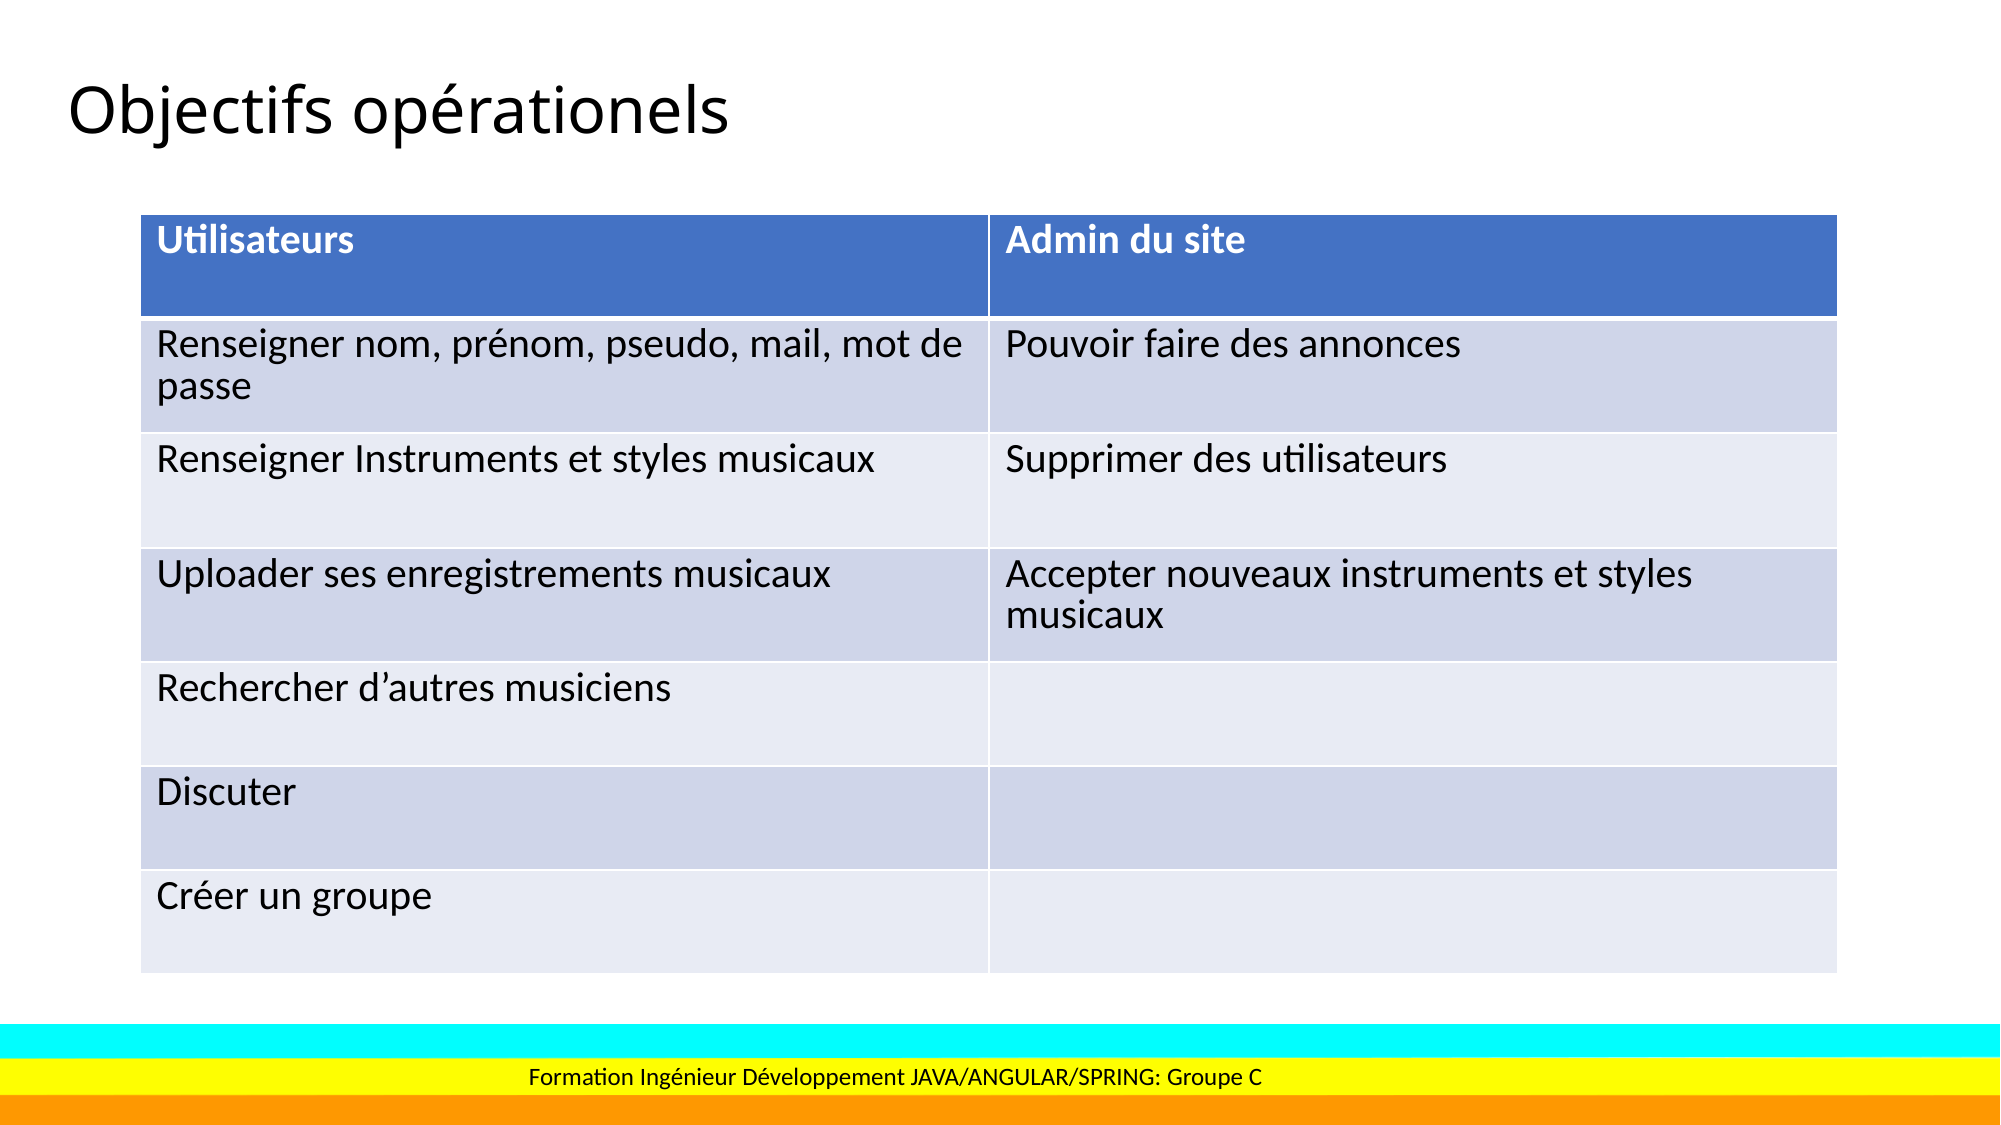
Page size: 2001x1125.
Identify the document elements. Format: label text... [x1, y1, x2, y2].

table_cell Pouvoir faire des annonces [990, 321, 1837, 432]
table_cell Rechercher d’autres musiciens [141, 663, 988, 765]
table_cell [990, 663, 1837, 765]
table_cell [990, 871, 1837, 973]
table_header Admin du site [990, 215, 1837, 316]
table_cell [990, 767, 1837, 869]
picture [0, 1024, 2000, 1125]
title Objectifs opérationels [52, 54, 788, 155]
table_cell Discuter [141, 767, 988, 869]
table_cell Renseigner Instruments et styles musicaux [141, 434, 988, 547]
table_cell Uploader ses enregistrements musicaux [141, 549, 988, 661]
table_cell Renseigner nom, prénom, pseudo, mail, mot de passe [141, 321, 988, 432]
table_header Utilisateurs [141, 215, 988, 316]
table_cell Supprimer des utilisateurs [990, 434, 1837, 547]
table_cell Créer un groupe [141, 871, 988, 973]
table_cell Accepter nouveaux instruments et styles musicaux [990, 549, 1837, 661]
